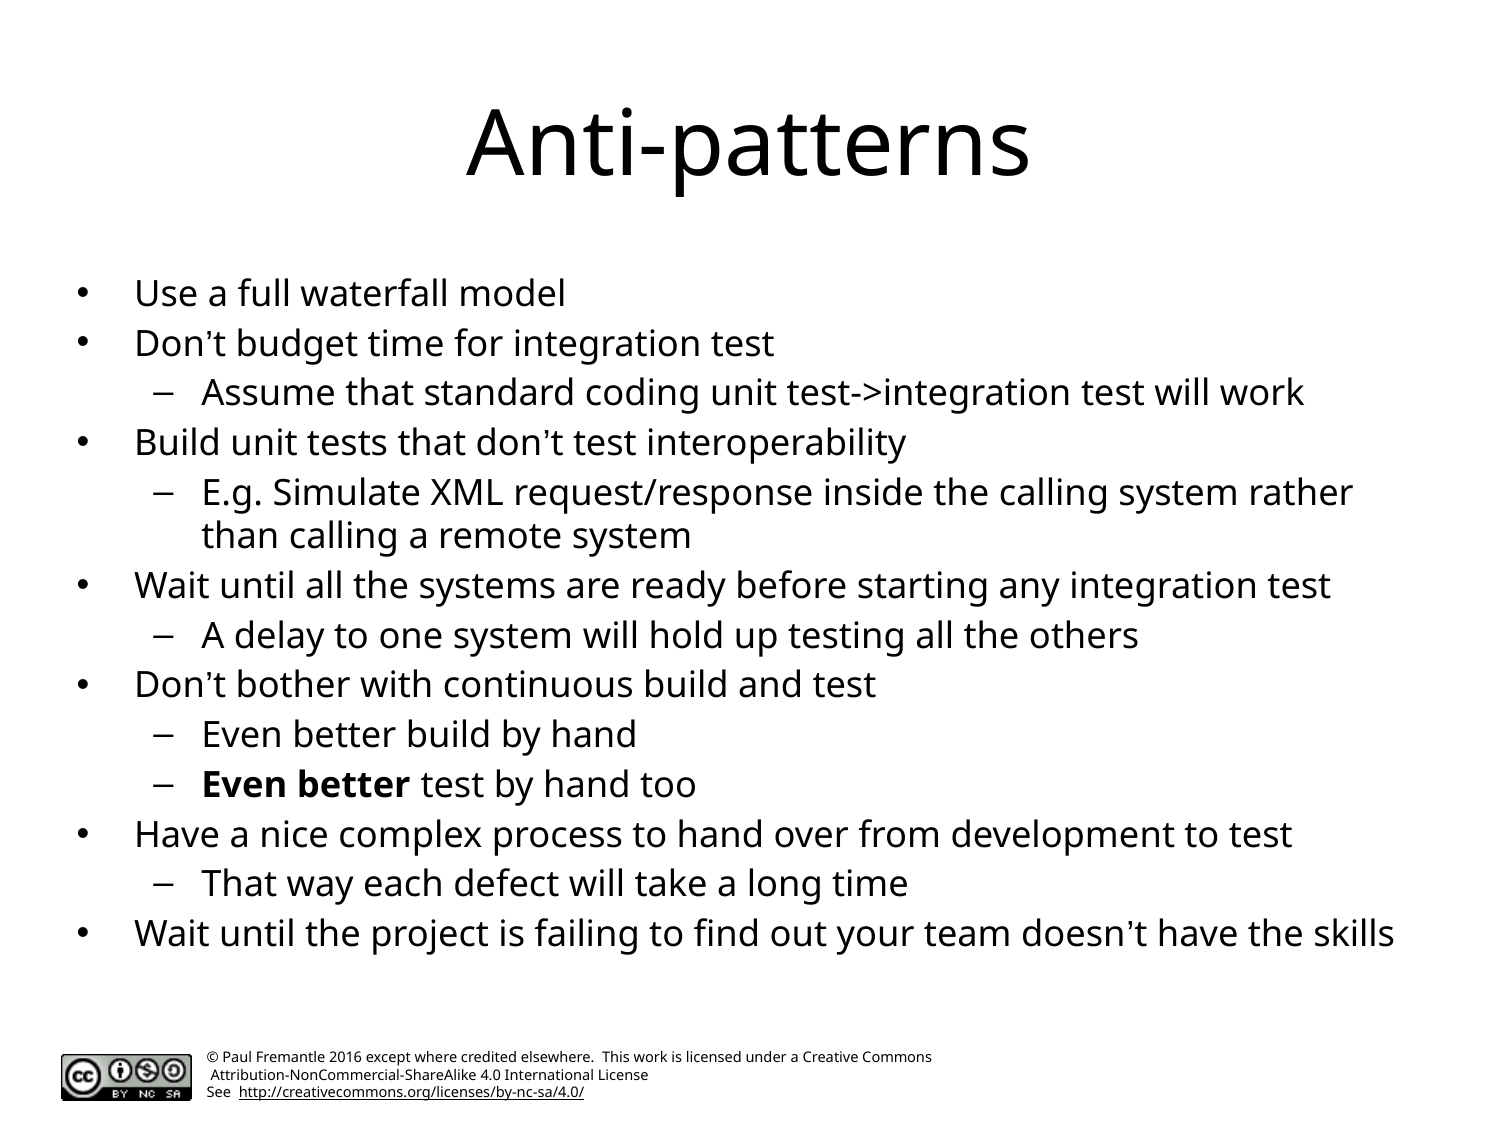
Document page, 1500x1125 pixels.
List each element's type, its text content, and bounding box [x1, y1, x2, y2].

list Use a full waterfall model Don’t budget time for integration test Assume that standard coding unit test->integration test will work Build unit tests that don’t test interoperability E.g. Simulate XML request/response inside the calling system rather than calling a remote system Wait until all the systems are ready before starting any integration test A delay to one system will hold up testing all the others Don’t bother with continuous build and test Even better build by hand Even better test by hand too Have a nice complex process to hand over from development to test That way each defect will take a long time Wait until the project is failing to find out your team doesn’t have the skills [61, 262, 1412, 1005]
title Anti-patterns [75, 45, 1425, 233]
picture [61, 1054, 192, 1101]
